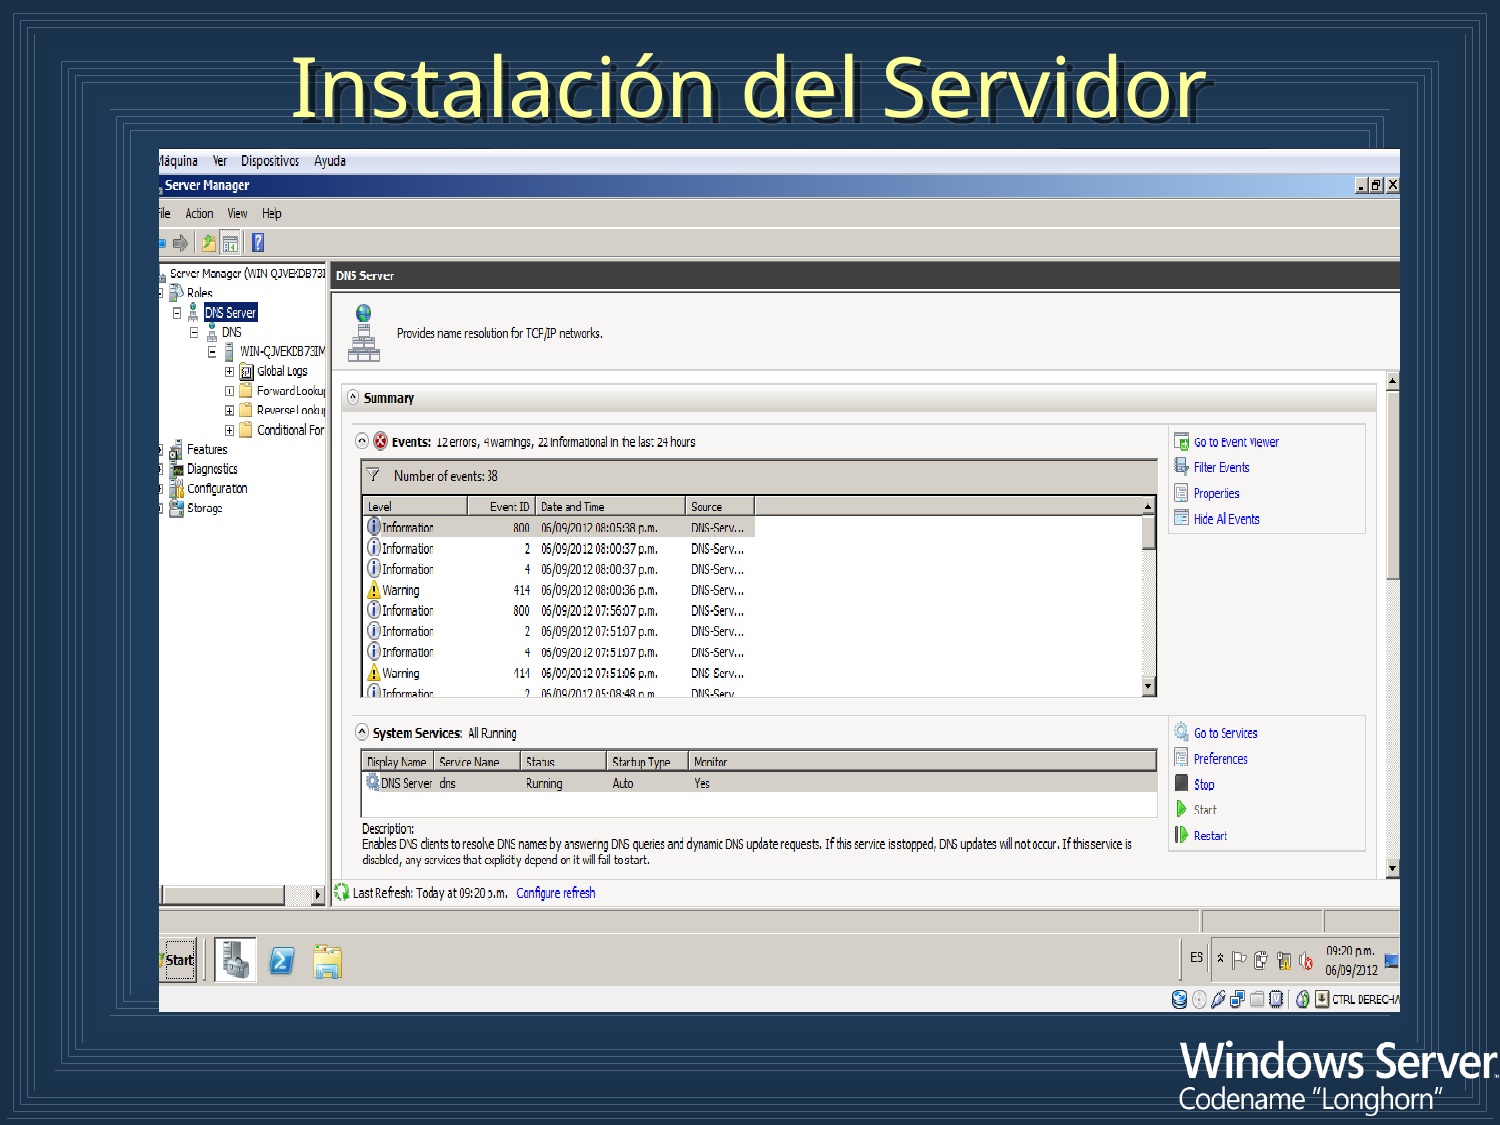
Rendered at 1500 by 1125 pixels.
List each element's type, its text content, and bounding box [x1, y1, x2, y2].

title Instalación del Servidor [74, 18, 1426, 150]
picture [159, 148, 1400, 1012]
